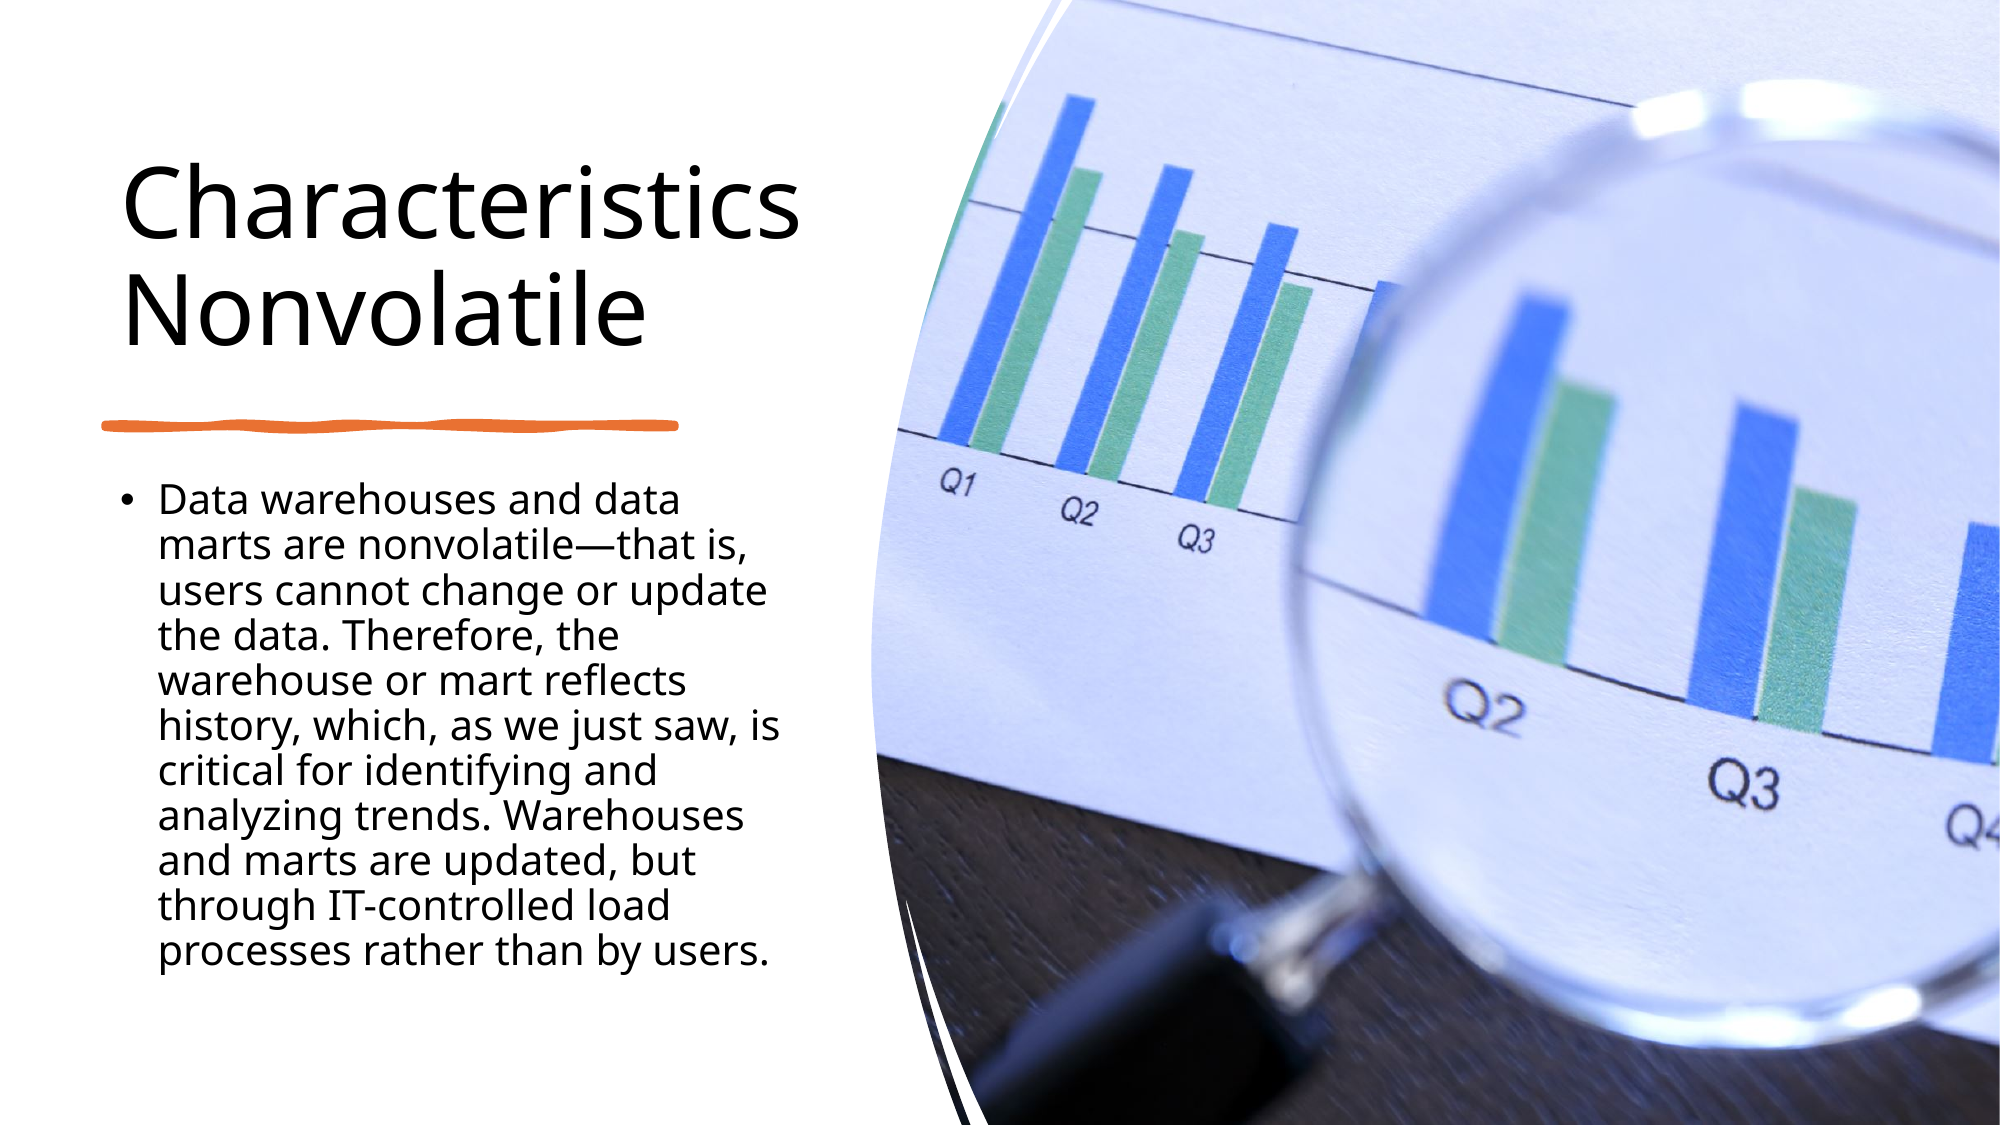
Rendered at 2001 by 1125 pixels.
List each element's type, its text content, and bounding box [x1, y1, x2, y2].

text_box [103, 420, 677, 432]
list Data warehouses and data marts are nonvolatile—that is, users cannot change or update the data. Therefore, the warehouse or mart reflects history, which, as we just saw, is critical for identifying and analyzing trends. Warehouses and marts are updated, but through IT-controlled load processes rather than by users. [105, 471, 802, 1016]
picture [870, 0, 2000, 1125]
title Characteristics Nonvolatile [105, 53, 822, 375]
text_box [0, 0, 870, 1125]
